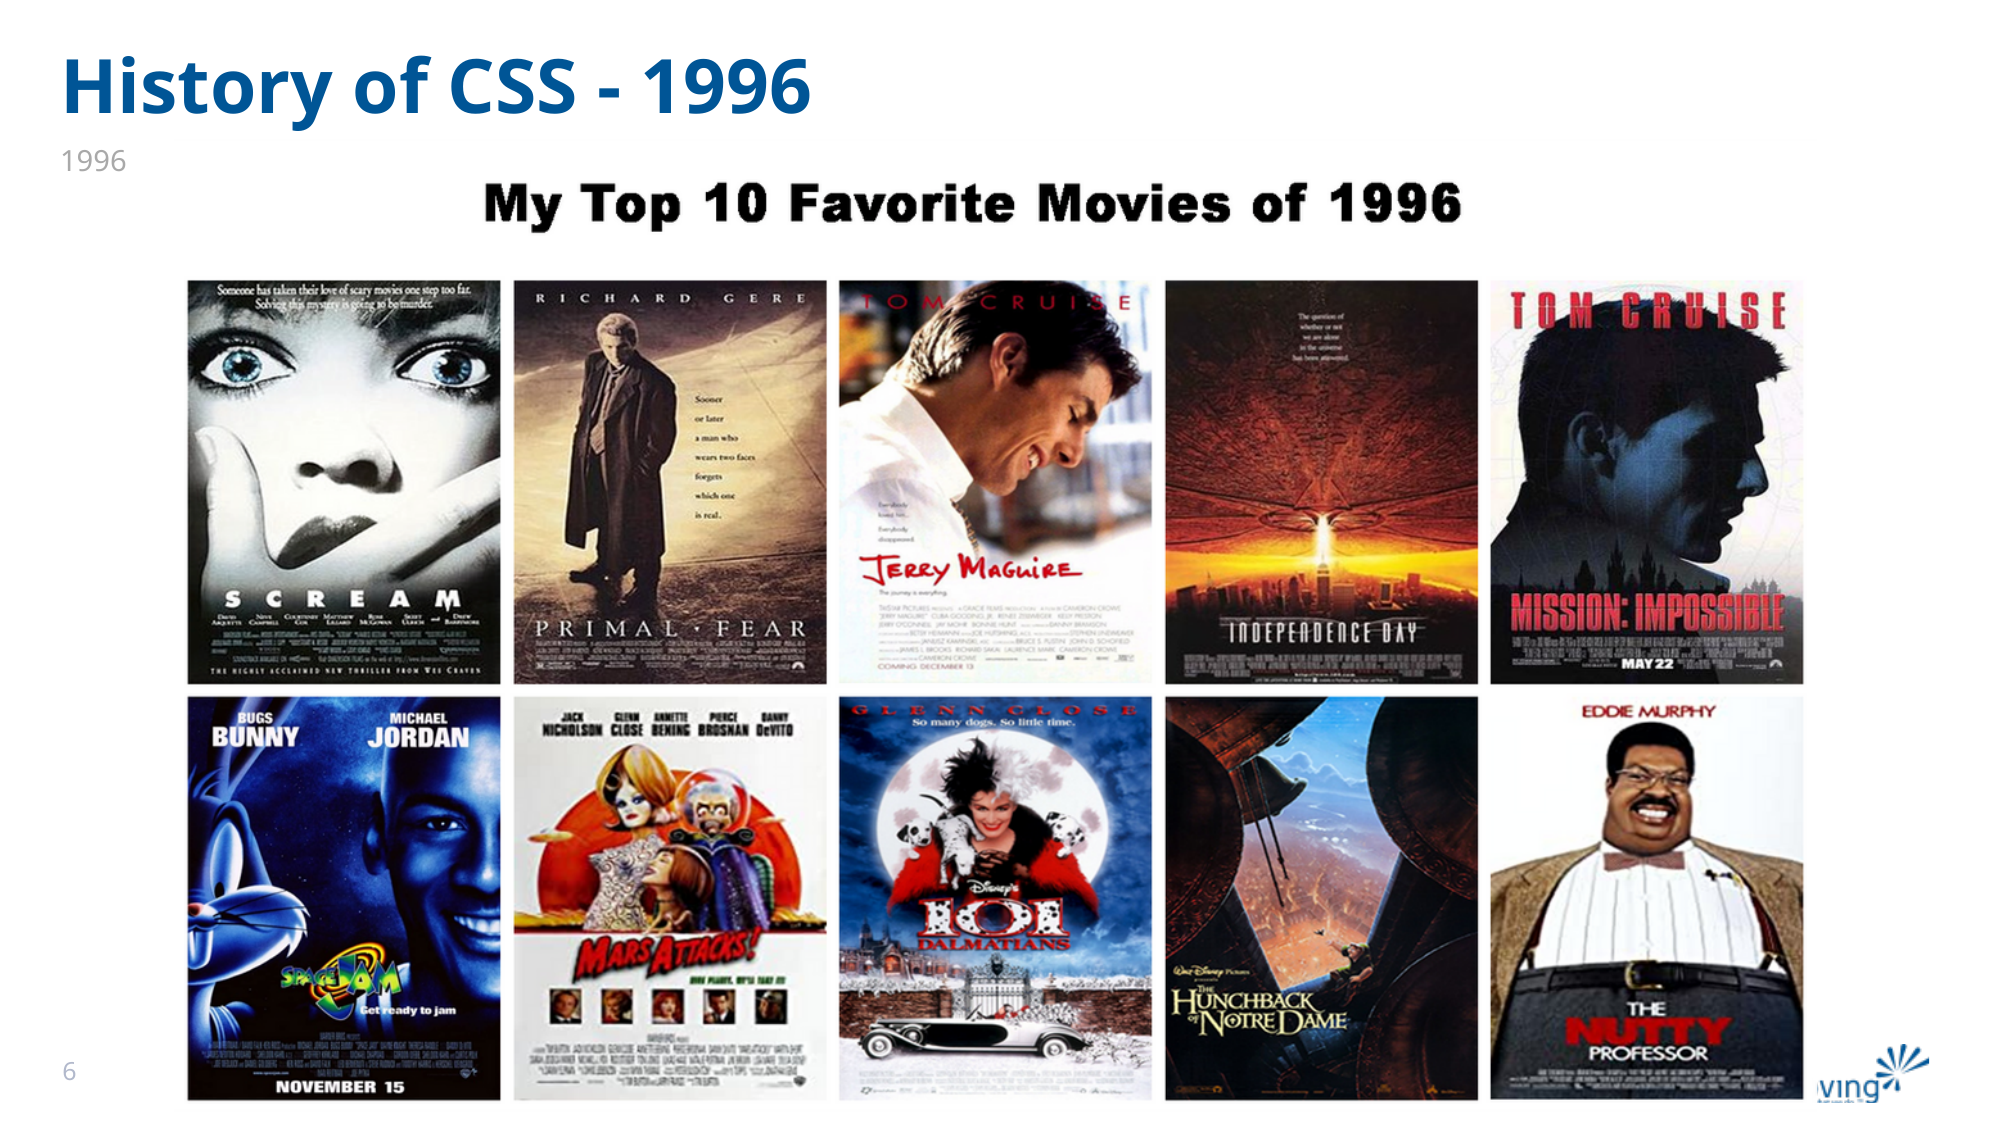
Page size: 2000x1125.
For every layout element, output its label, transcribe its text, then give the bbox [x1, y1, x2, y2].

picture [173, 137, 1817, 1115]
subtitle 1996 [45, 0, 1953, 494]
slide_number 6 [47, 1042, 168, 1103]
